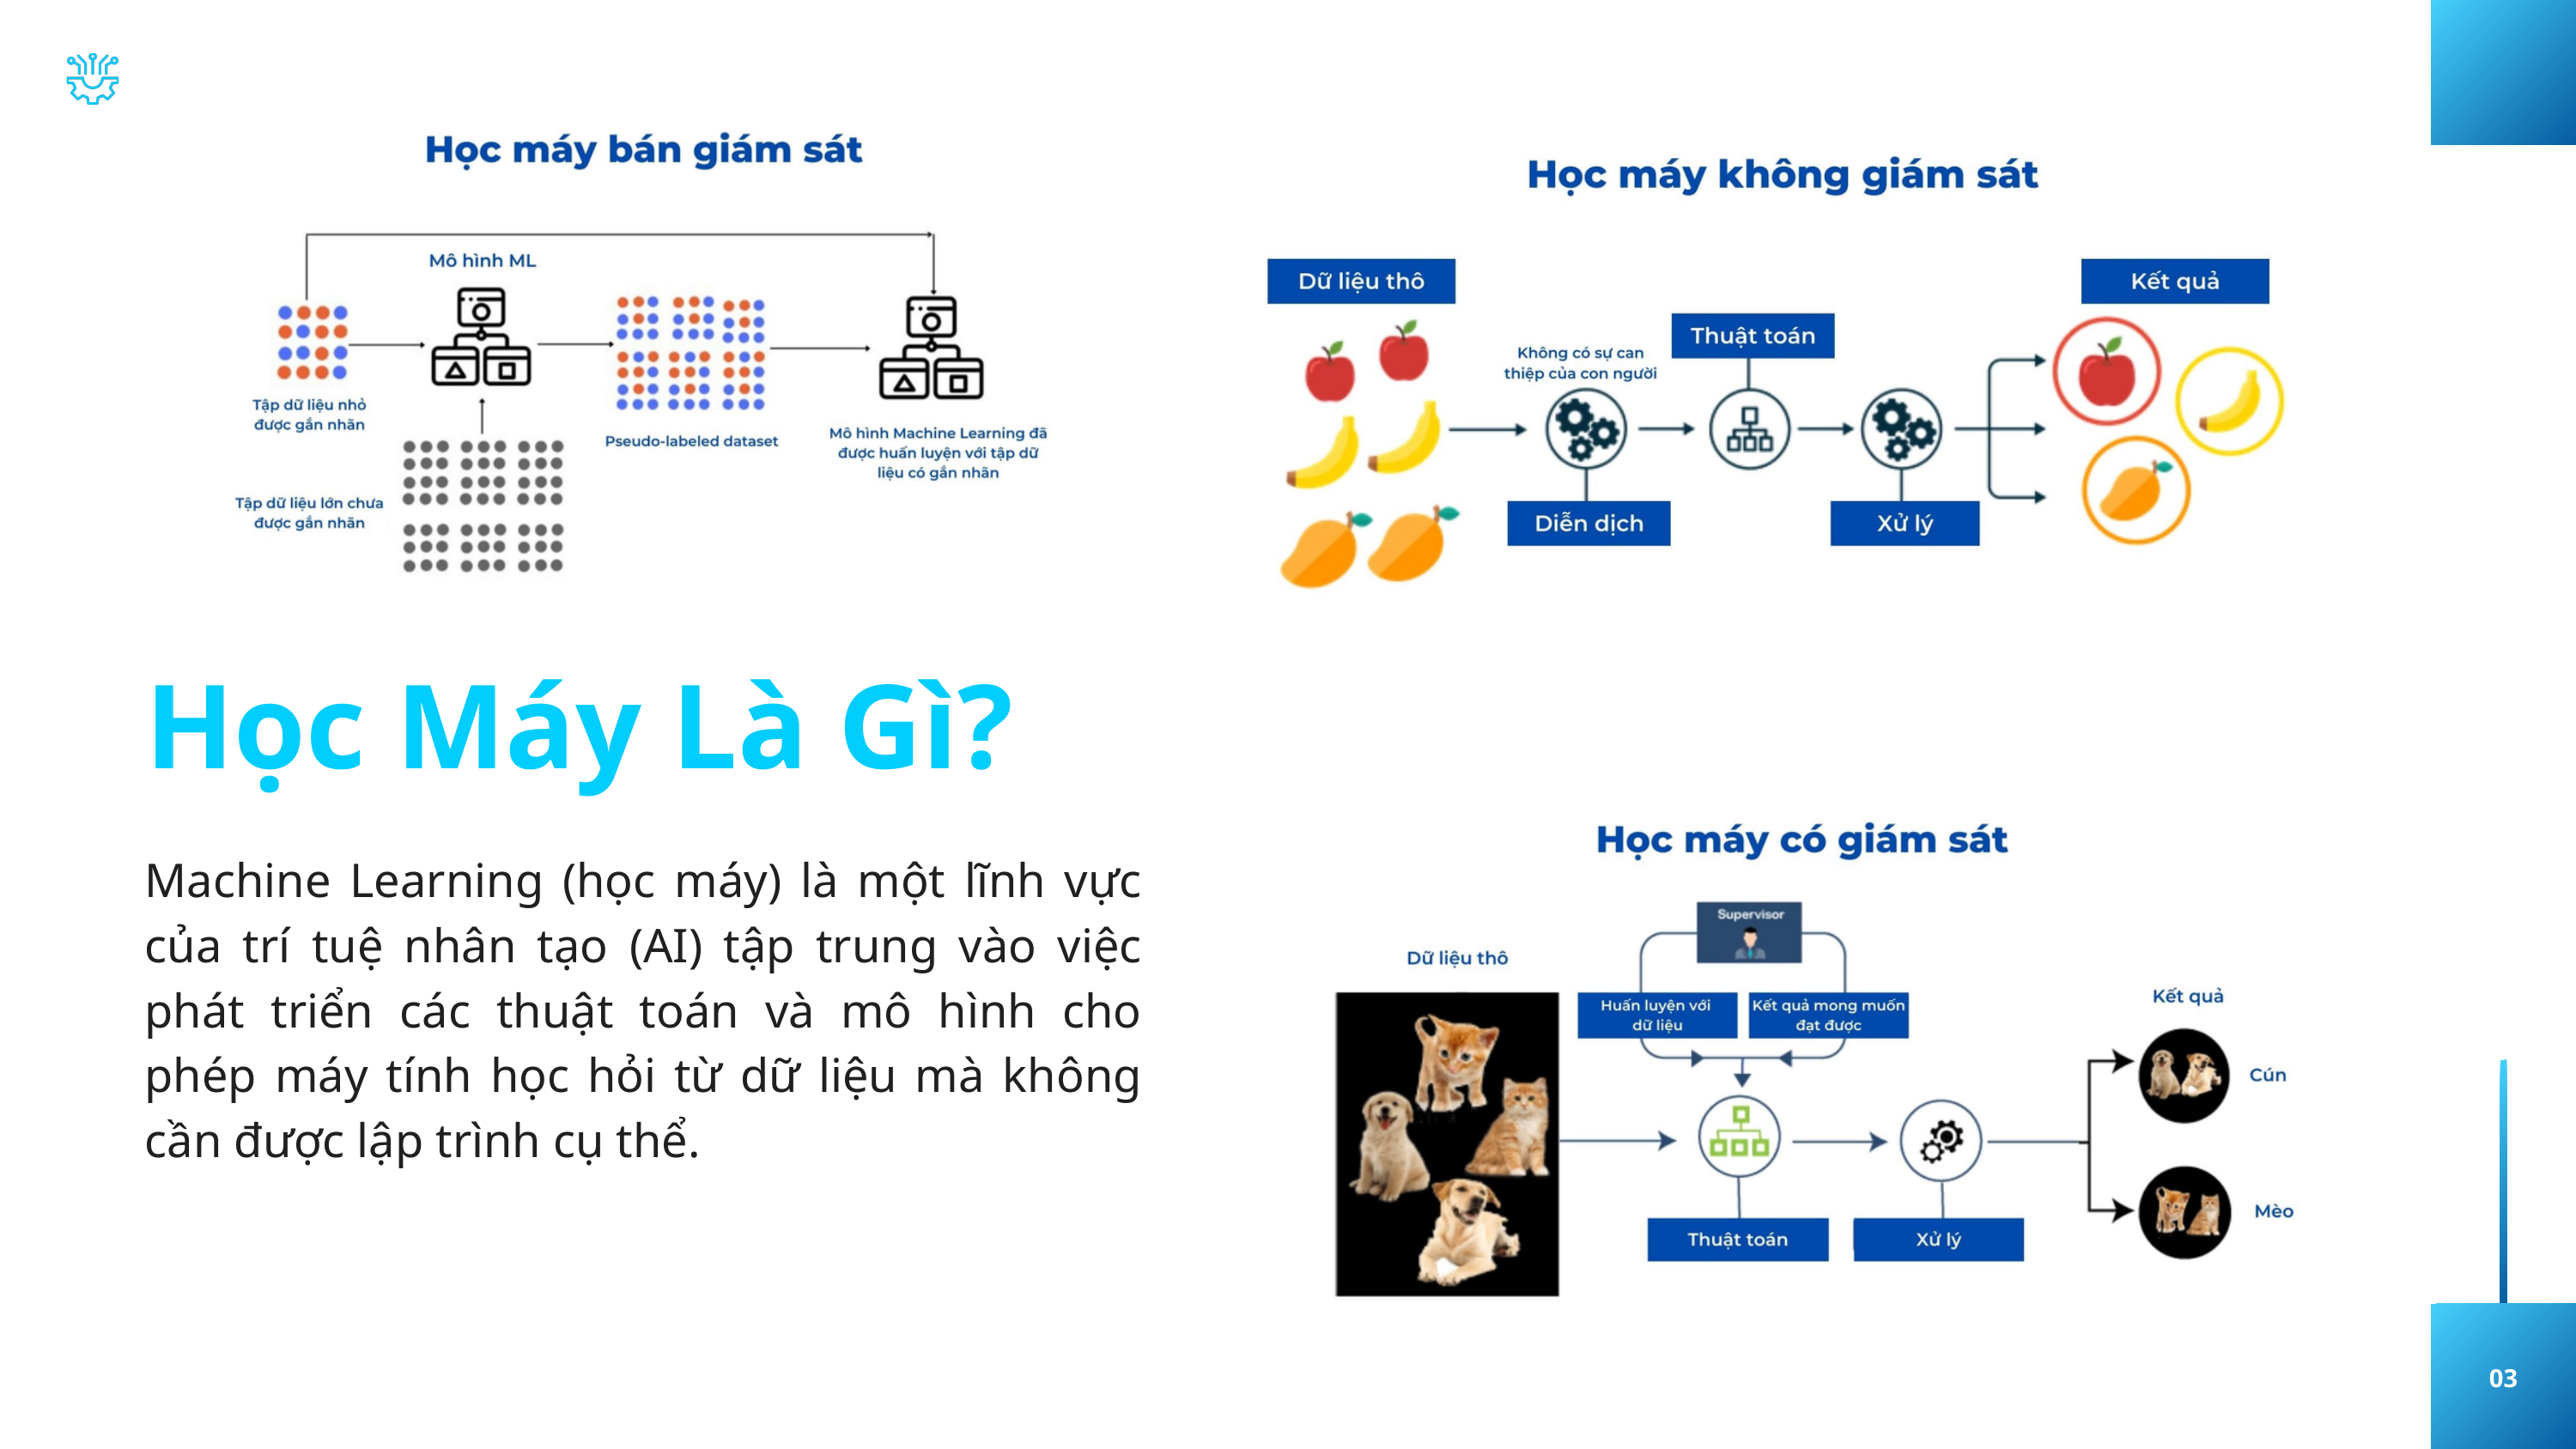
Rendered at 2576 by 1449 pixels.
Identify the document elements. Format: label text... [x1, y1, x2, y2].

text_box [2430, 0, 2576, 145]
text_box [2430, 1303, 2576, 1449]
text_box [66, 53, 119, 105]
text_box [2500, 1059, 2507, 1302]
text_box [132, 123, 1156, 600]
text_box Học Máy Là Gì? [145, 664, 1096, 792]
text_box Machine Learning (học máy) là một lĩnh vực của trí tuệ nhân tạo (AI) tập trung vào việc phát triển các thuật toán và mô hình cho phép máy tính học hỏi từ dữ liệu mà không cần được lập trình cụ thể. [144, 841, 1144, 1167]
text_box [1287, 818, 2317, 1302]
text_box [1249, 144, 2317, 639]
